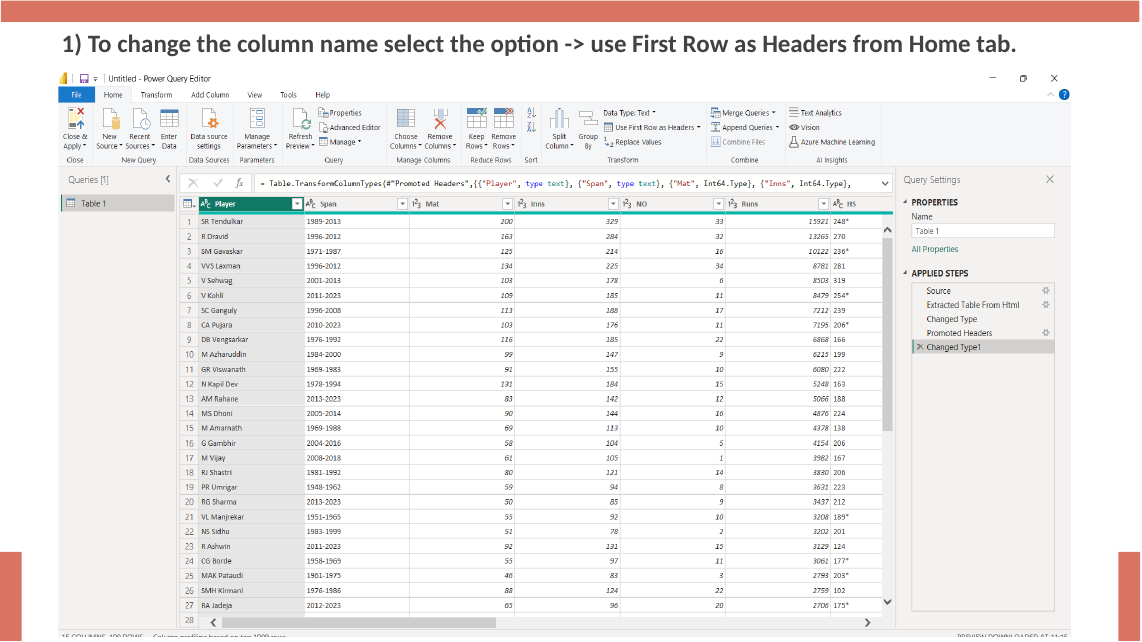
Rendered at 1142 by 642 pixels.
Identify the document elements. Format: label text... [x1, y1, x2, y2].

text_box [0, 551, 22, 641]
picture [58, 70, 1072, 637]
text_box [1118, 551, 1141, 641]
text_box [0, 0, 1140, 22]
title 1) To change the column name select the option -> use First Row as Headers from Home tab. [59, 24, 1098, 135]
